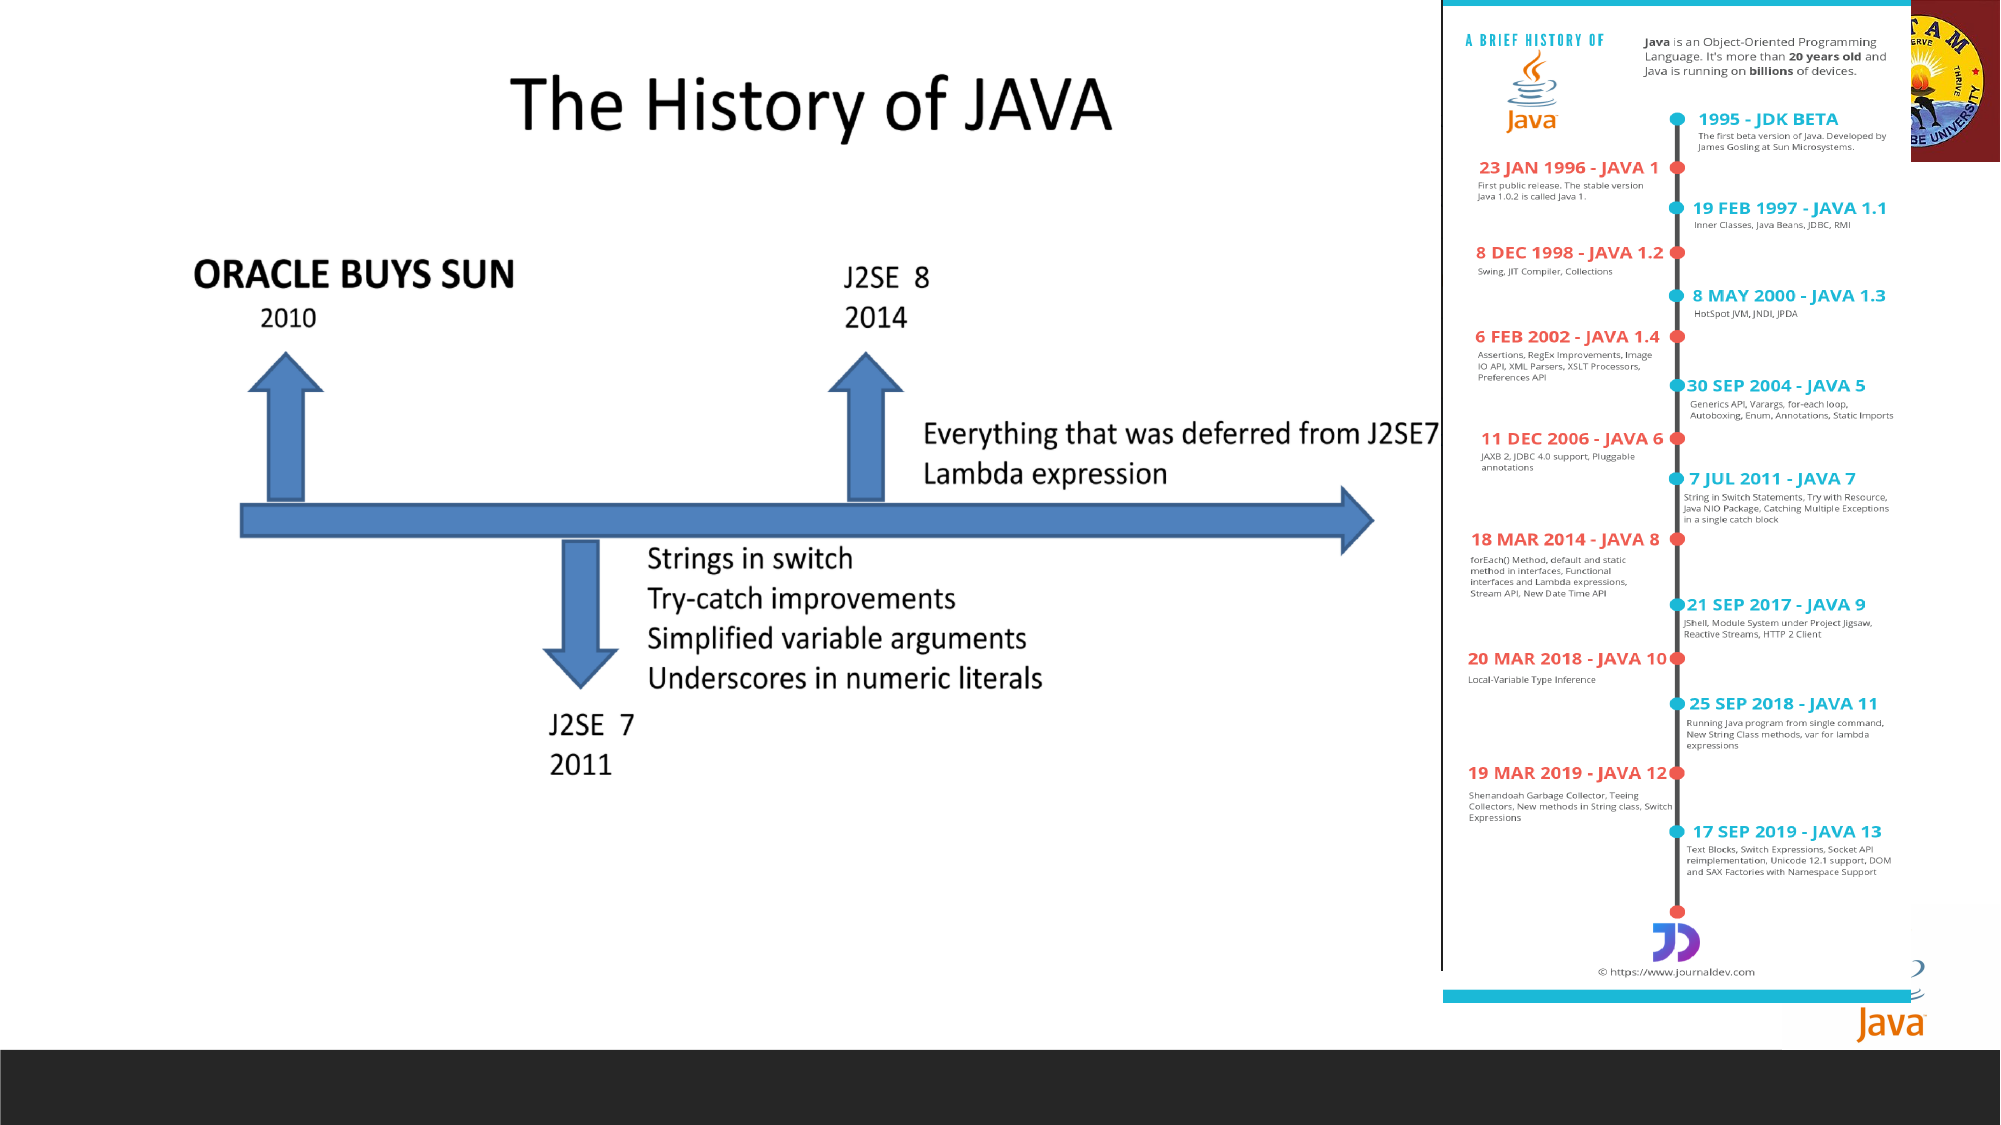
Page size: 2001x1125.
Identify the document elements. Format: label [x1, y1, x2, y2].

picture [1911, 0, 2000, 162]
picture [192, 0, 1443, 971]
list [1443, 0, 1911, 1003]
picture [1782, 904, 2000, 1050]
